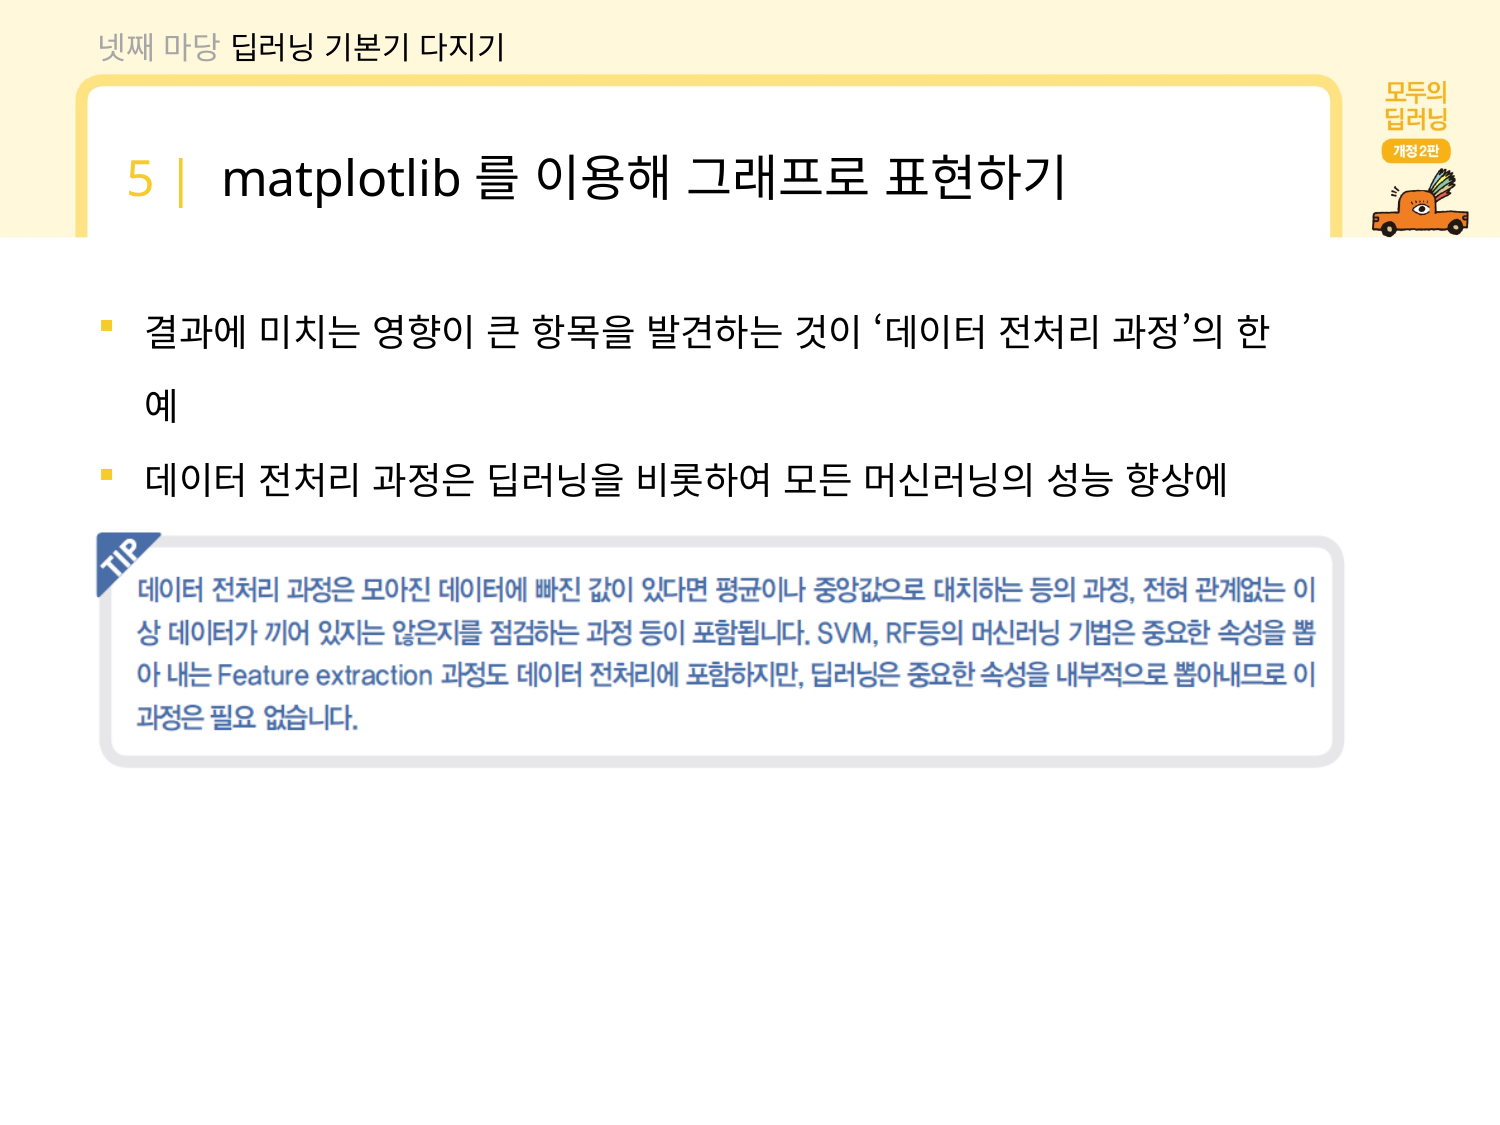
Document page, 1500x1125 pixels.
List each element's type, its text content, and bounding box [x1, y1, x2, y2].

text_box 넷째 마당 딥러닝 기본기 다지기 [82, 0, 1133, 74]
text_box 결과에 미치는 영향이 큰 항목을 발견하는 것이 ‘데이터 전처리 과정’의 한 예 데이터 전처리 과정은 딥러닝을 비롯하여 모든 머신러닝의 성능 향상에 중요한 역할을 함 [83, 272, 1327, 584]
picture [0, 0, 1500, 1125]
text_box 5 | matplotlib를 이용해 그래프로 표현하기 [111, 99, 1309, 214]
